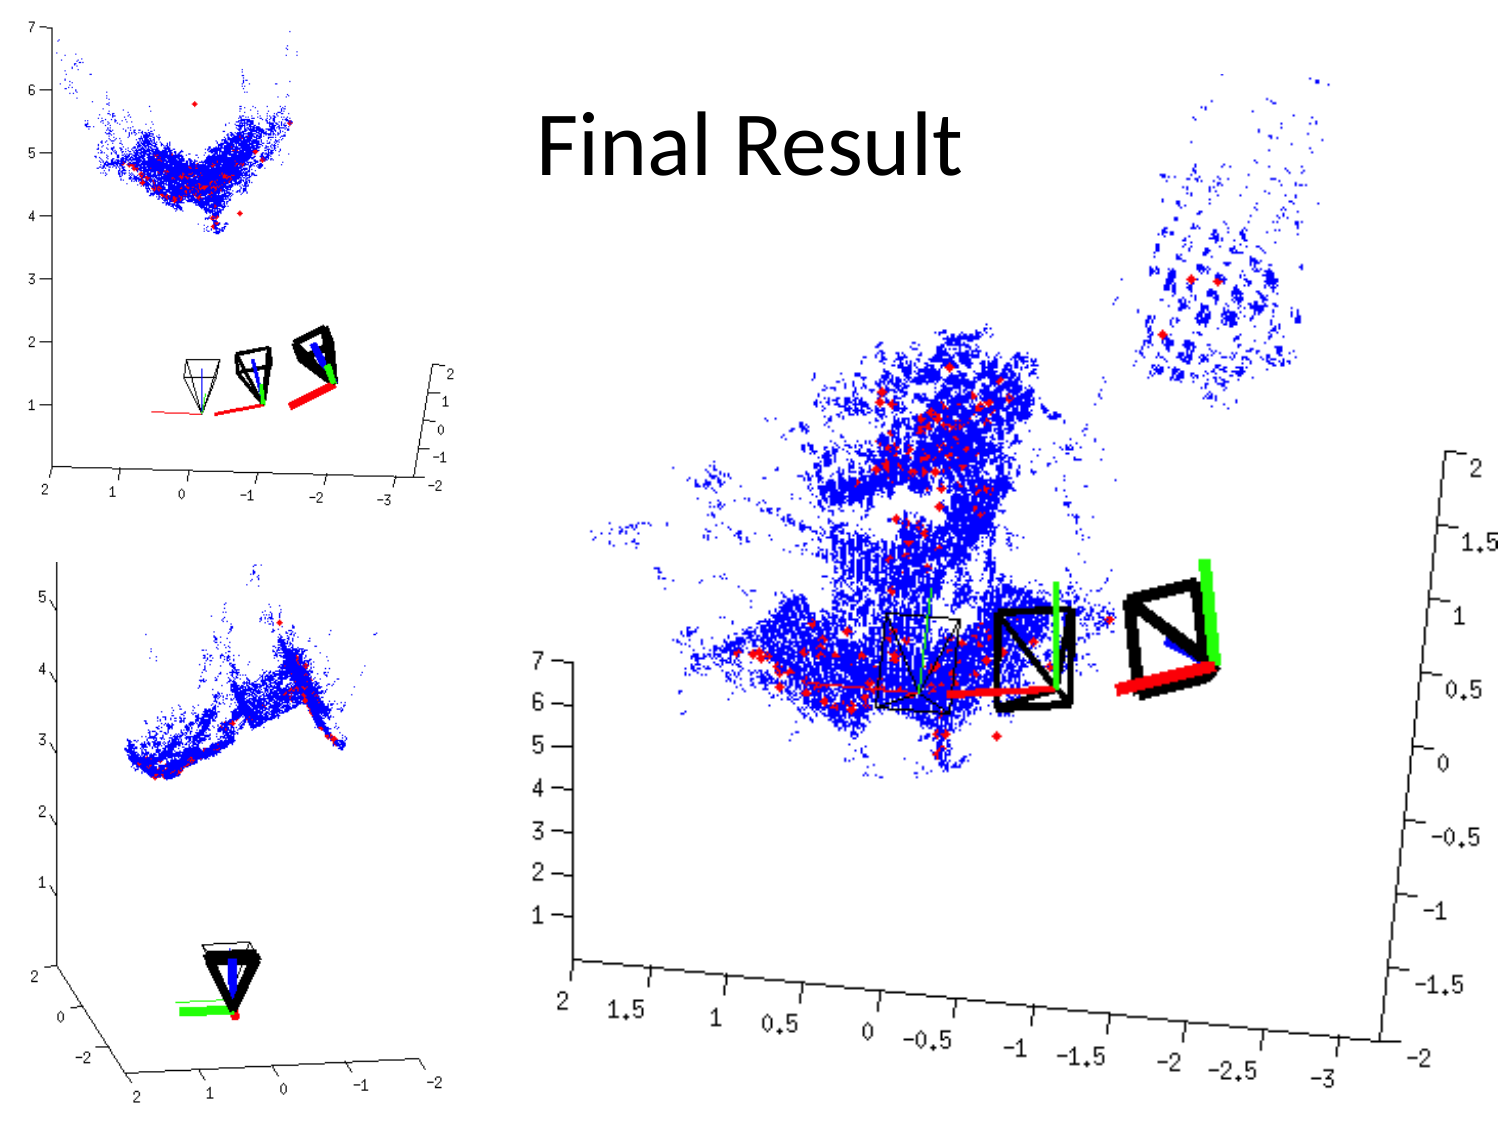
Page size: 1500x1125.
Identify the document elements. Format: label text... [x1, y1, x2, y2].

picture [0, 0, 463, 517]
picture [30, 562, 444, 1125]
title Final Result [467, 45, 1425, 233]
picture [515, 74, 1498, 1123]
